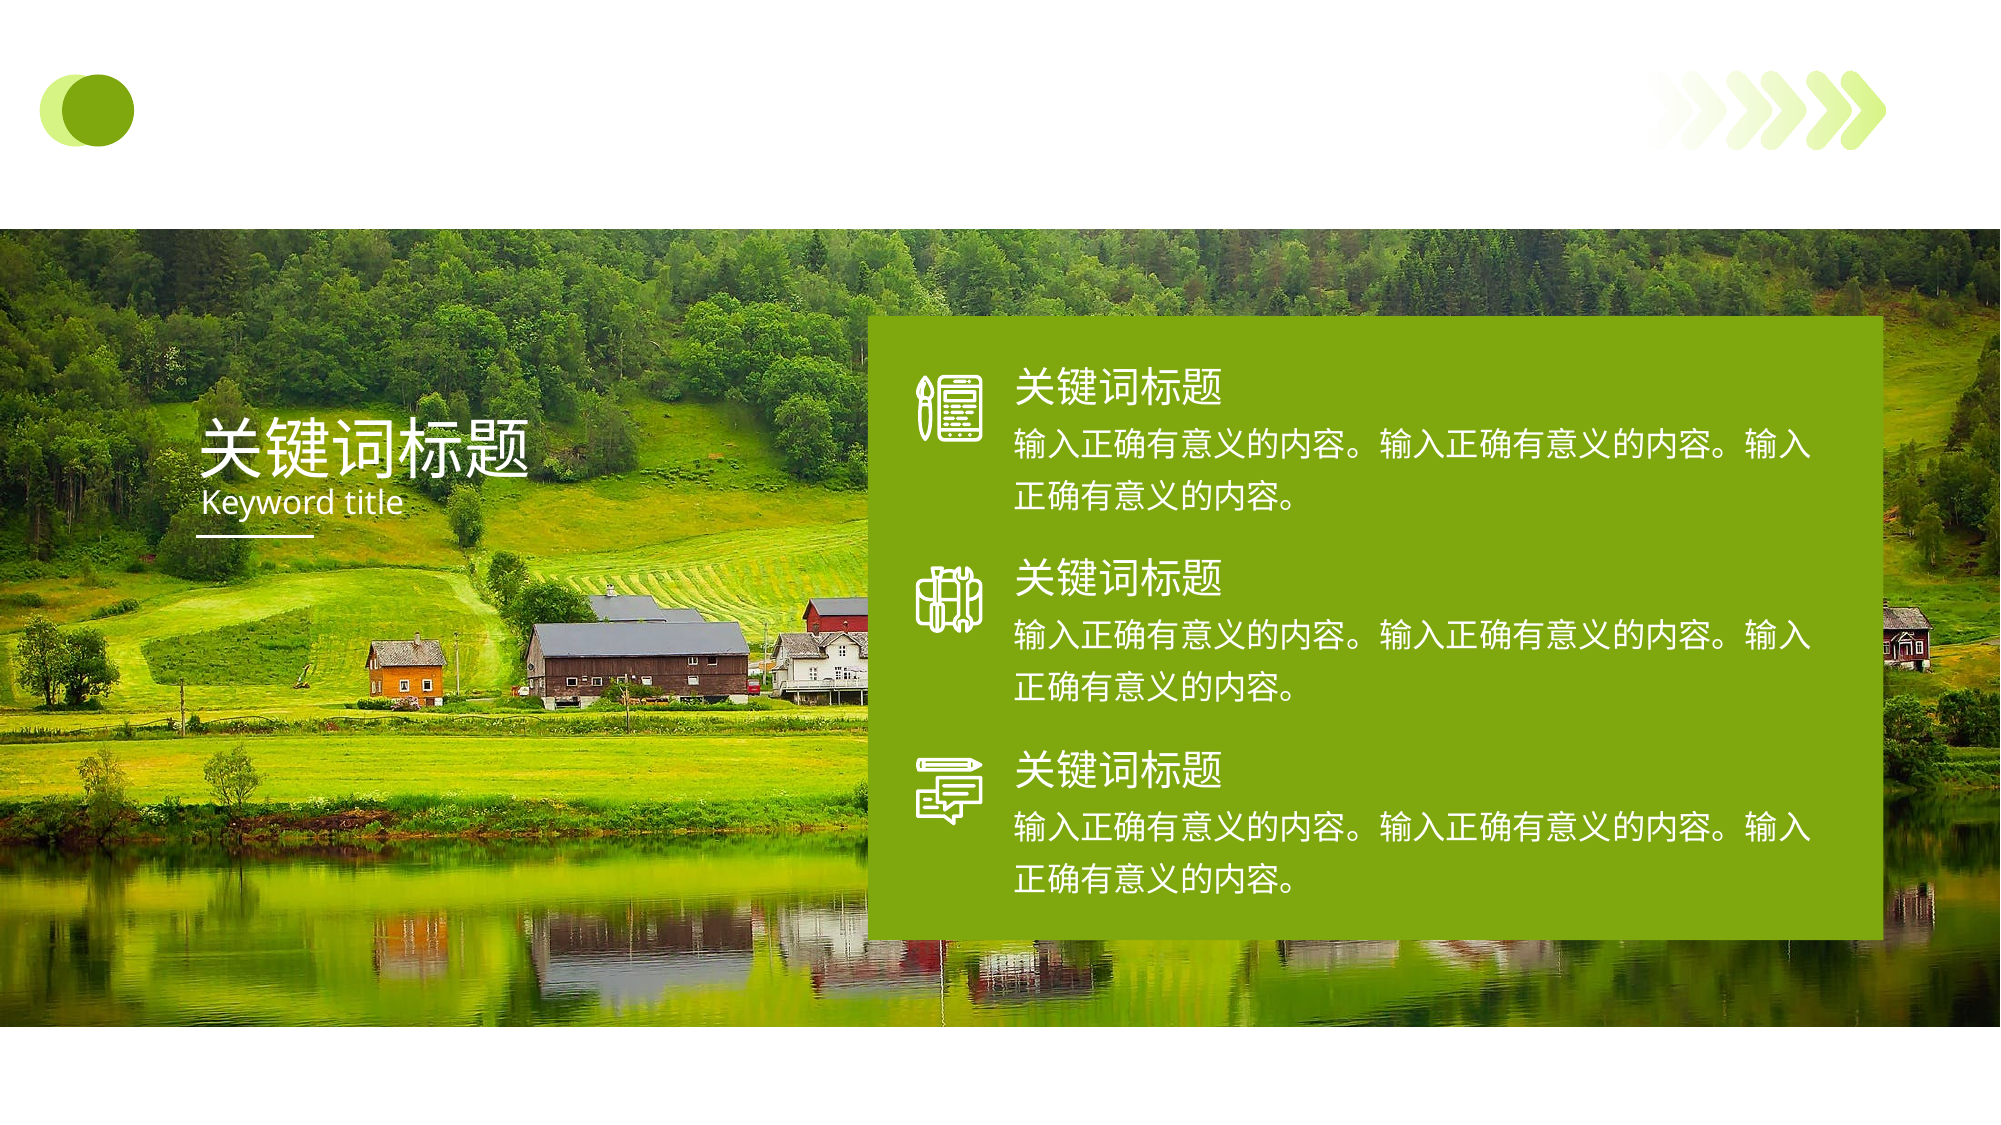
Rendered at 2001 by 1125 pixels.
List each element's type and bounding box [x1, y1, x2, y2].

text_box [1013, 742, 1836, 897]
text_box [1013, 551, 1836, 705]
text_box [915, 375, 982, 442]
text_box [1013, 359, 1836, 514]
text_box [915, 758, 982, 825]
picture [0, 229, 2000, 1028]
